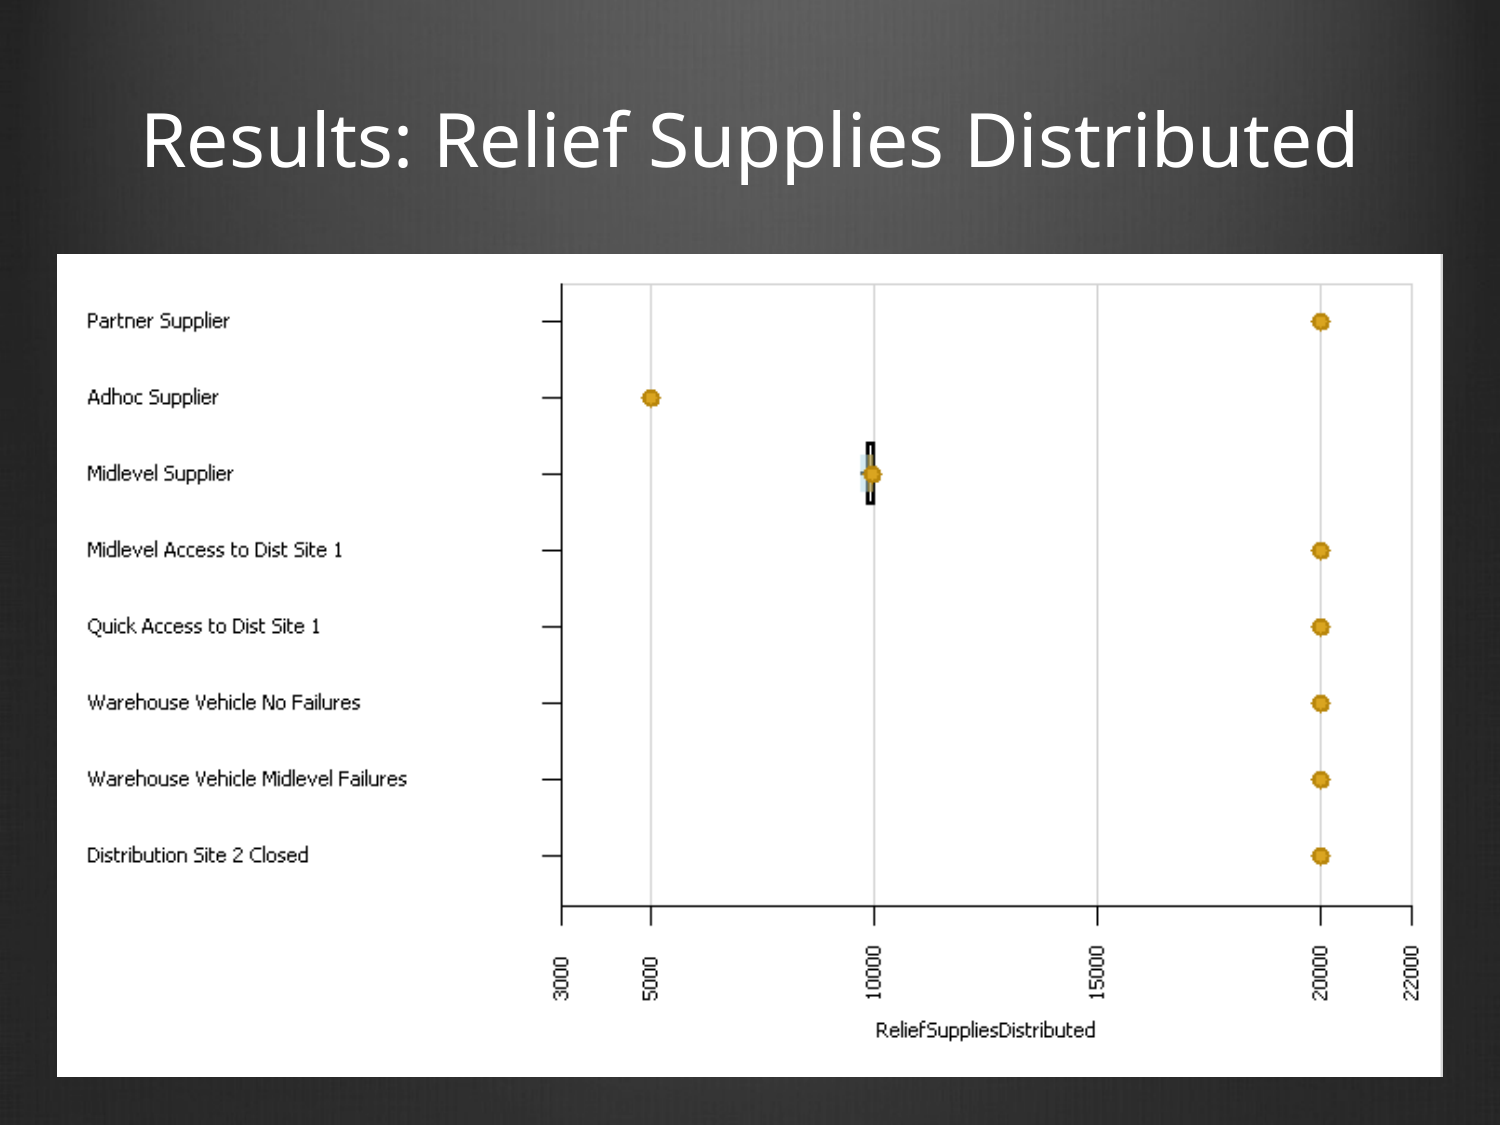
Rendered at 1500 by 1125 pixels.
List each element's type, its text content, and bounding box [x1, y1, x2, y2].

title Results: Relief Supplies Distributed [112, 19, 1388, 247]
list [57, 254, 1443, 1077]
